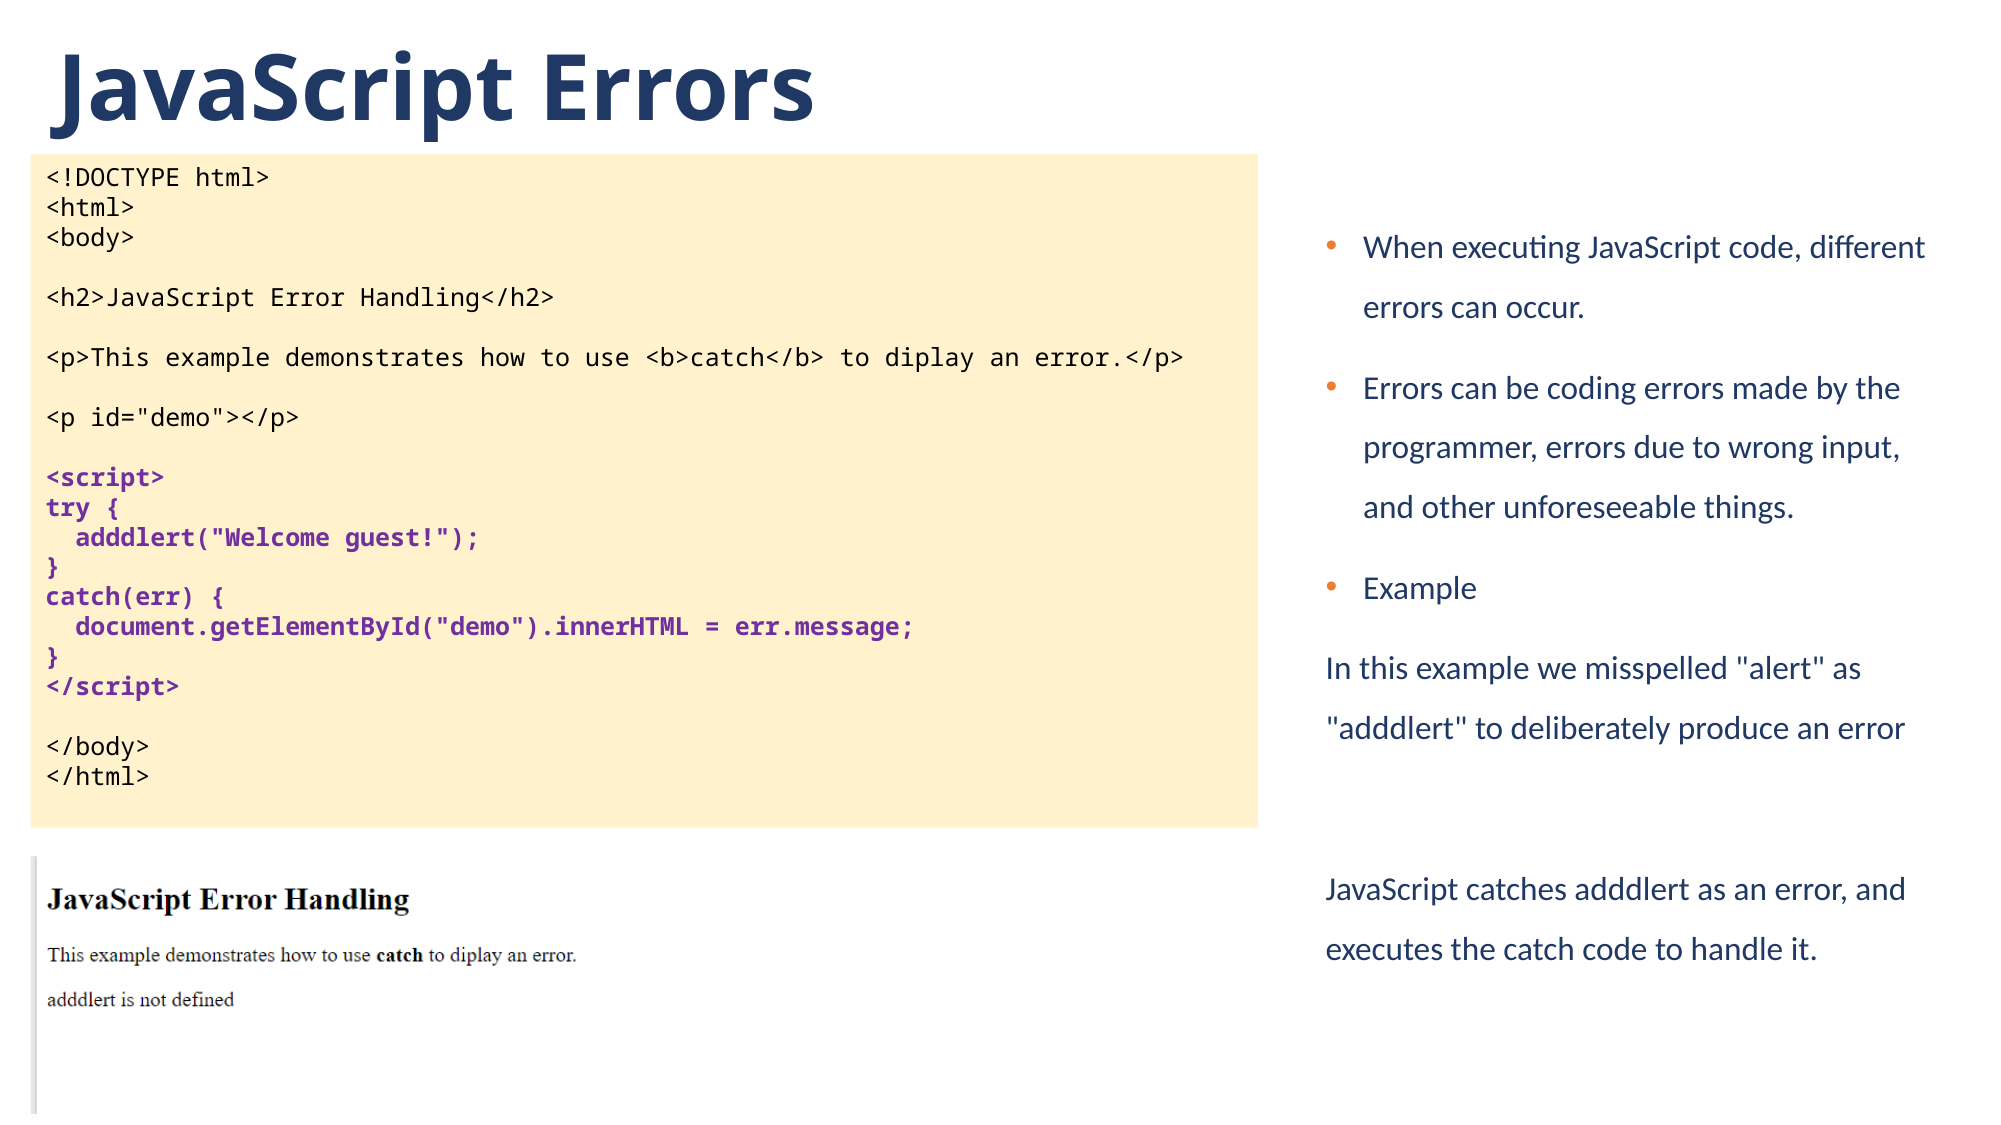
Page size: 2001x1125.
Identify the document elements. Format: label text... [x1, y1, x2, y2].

picture [30, 856, 937, 1114]
list When executing JavaScript code, different errors can occur. Errors can be coding errors made by the programmer, errors due to wrong input, and other unforeseeable things. Example In this example we misspelled "alert" as "adddlert" to deliberately produce an error JavaScript catches adddlert as an error, and executes the catch code to handle it. [1310, 198, 1970, 1014]
text_box <!DOCTYPE html> <html> <body> <h2>JavaScript Error Handling</h2> <p>This example demonstrates how to use <b>catch</b> to diplay an error.</p> <p id="demo"></p> <script> try { adddlert("Welcome guest!"); } catch(err) { document.getElementById("demo").innerHTML = err.message; } </script> </body> </html> [30, 154, 1259, 828]
title JavaScript Errors [42, 26, 1000, 154]
